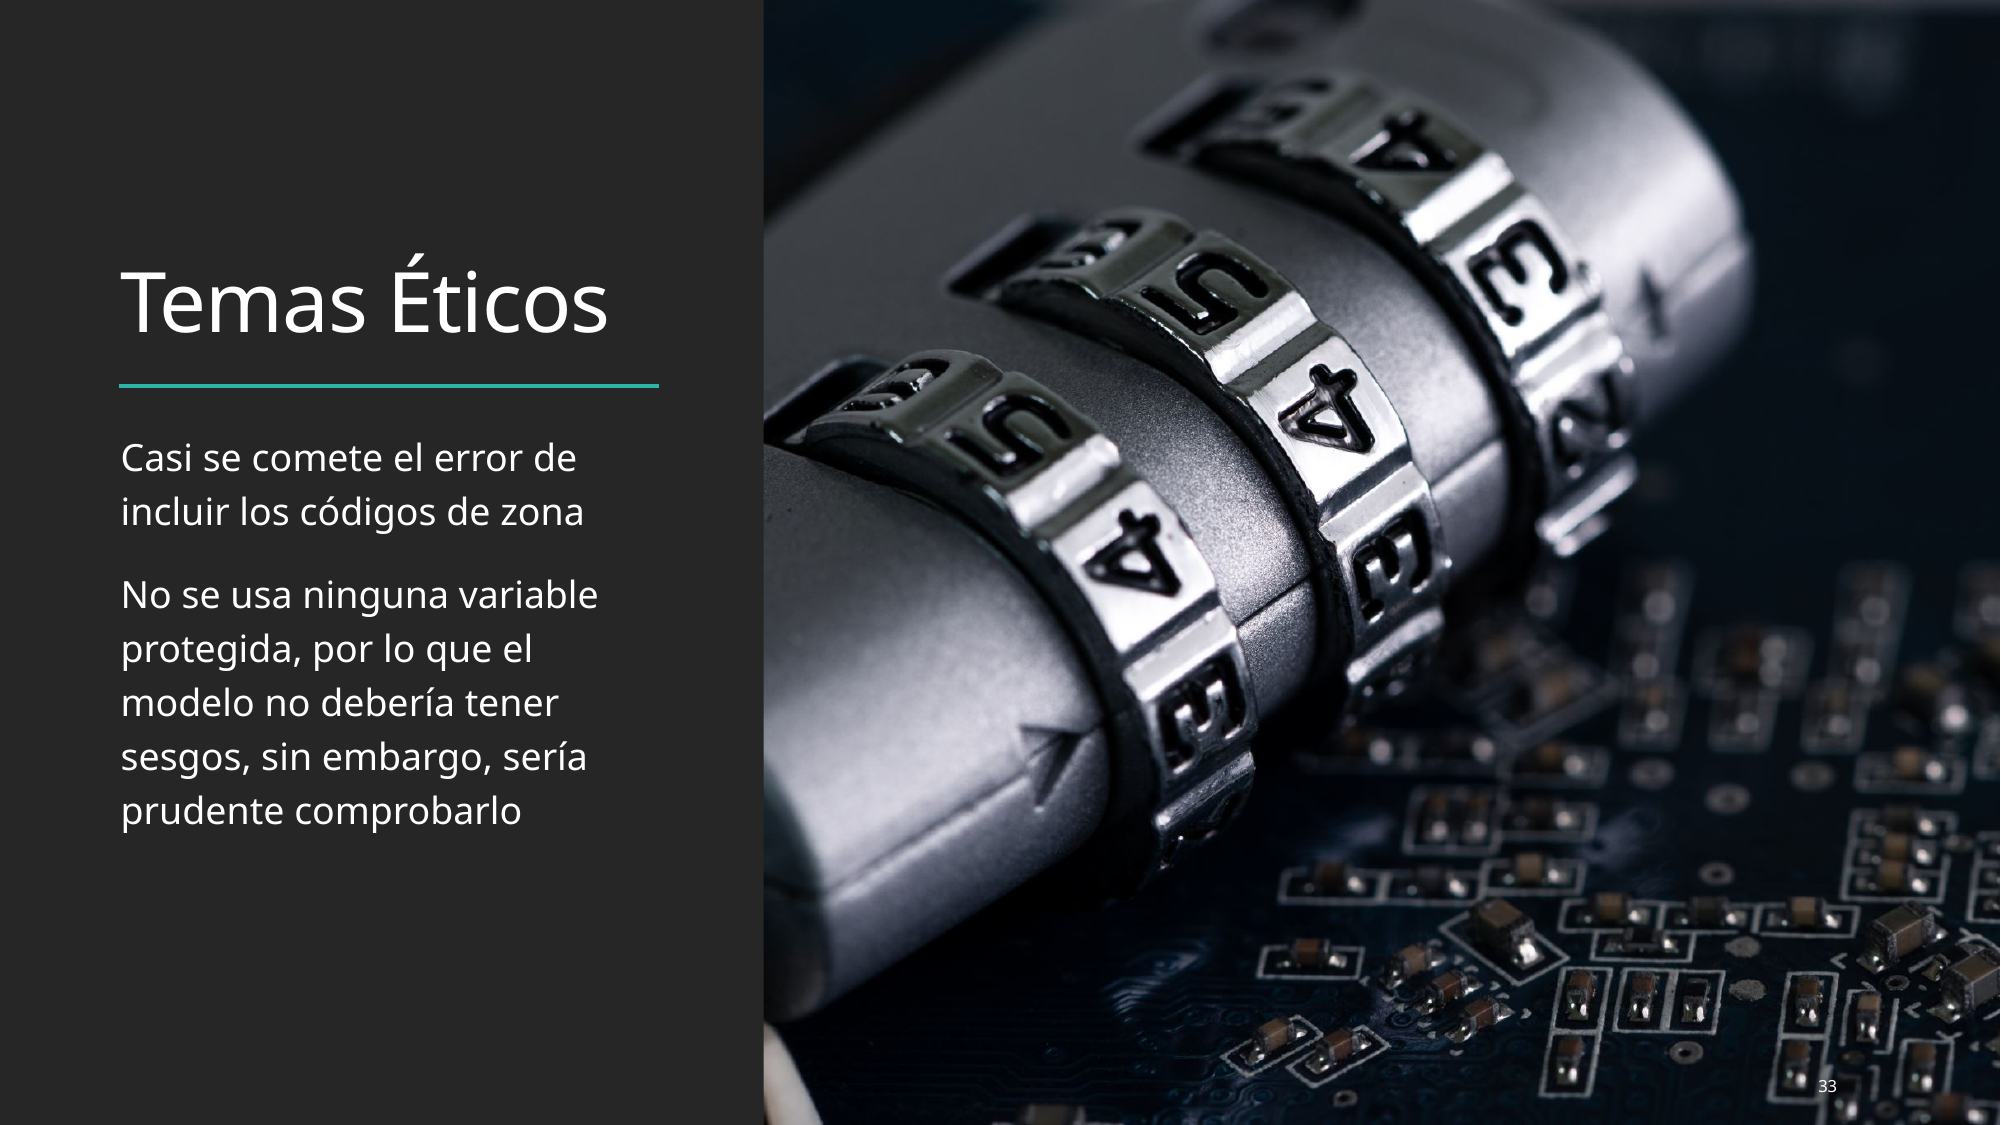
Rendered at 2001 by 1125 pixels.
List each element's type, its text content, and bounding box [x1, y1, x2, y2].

picture [762, 0, 2000, 1125]
list Casi se comete el error de incluir los códigos de zona No se usa ninguna variable protegida, por lo que el modelo no debería tener sesgos, sin embargo, sería prudente comprobarlo [105, 417, 672, 966]
text_box [0, 0, 762, 1125]
title Temas Éticos [105, 84, 672, 359]
